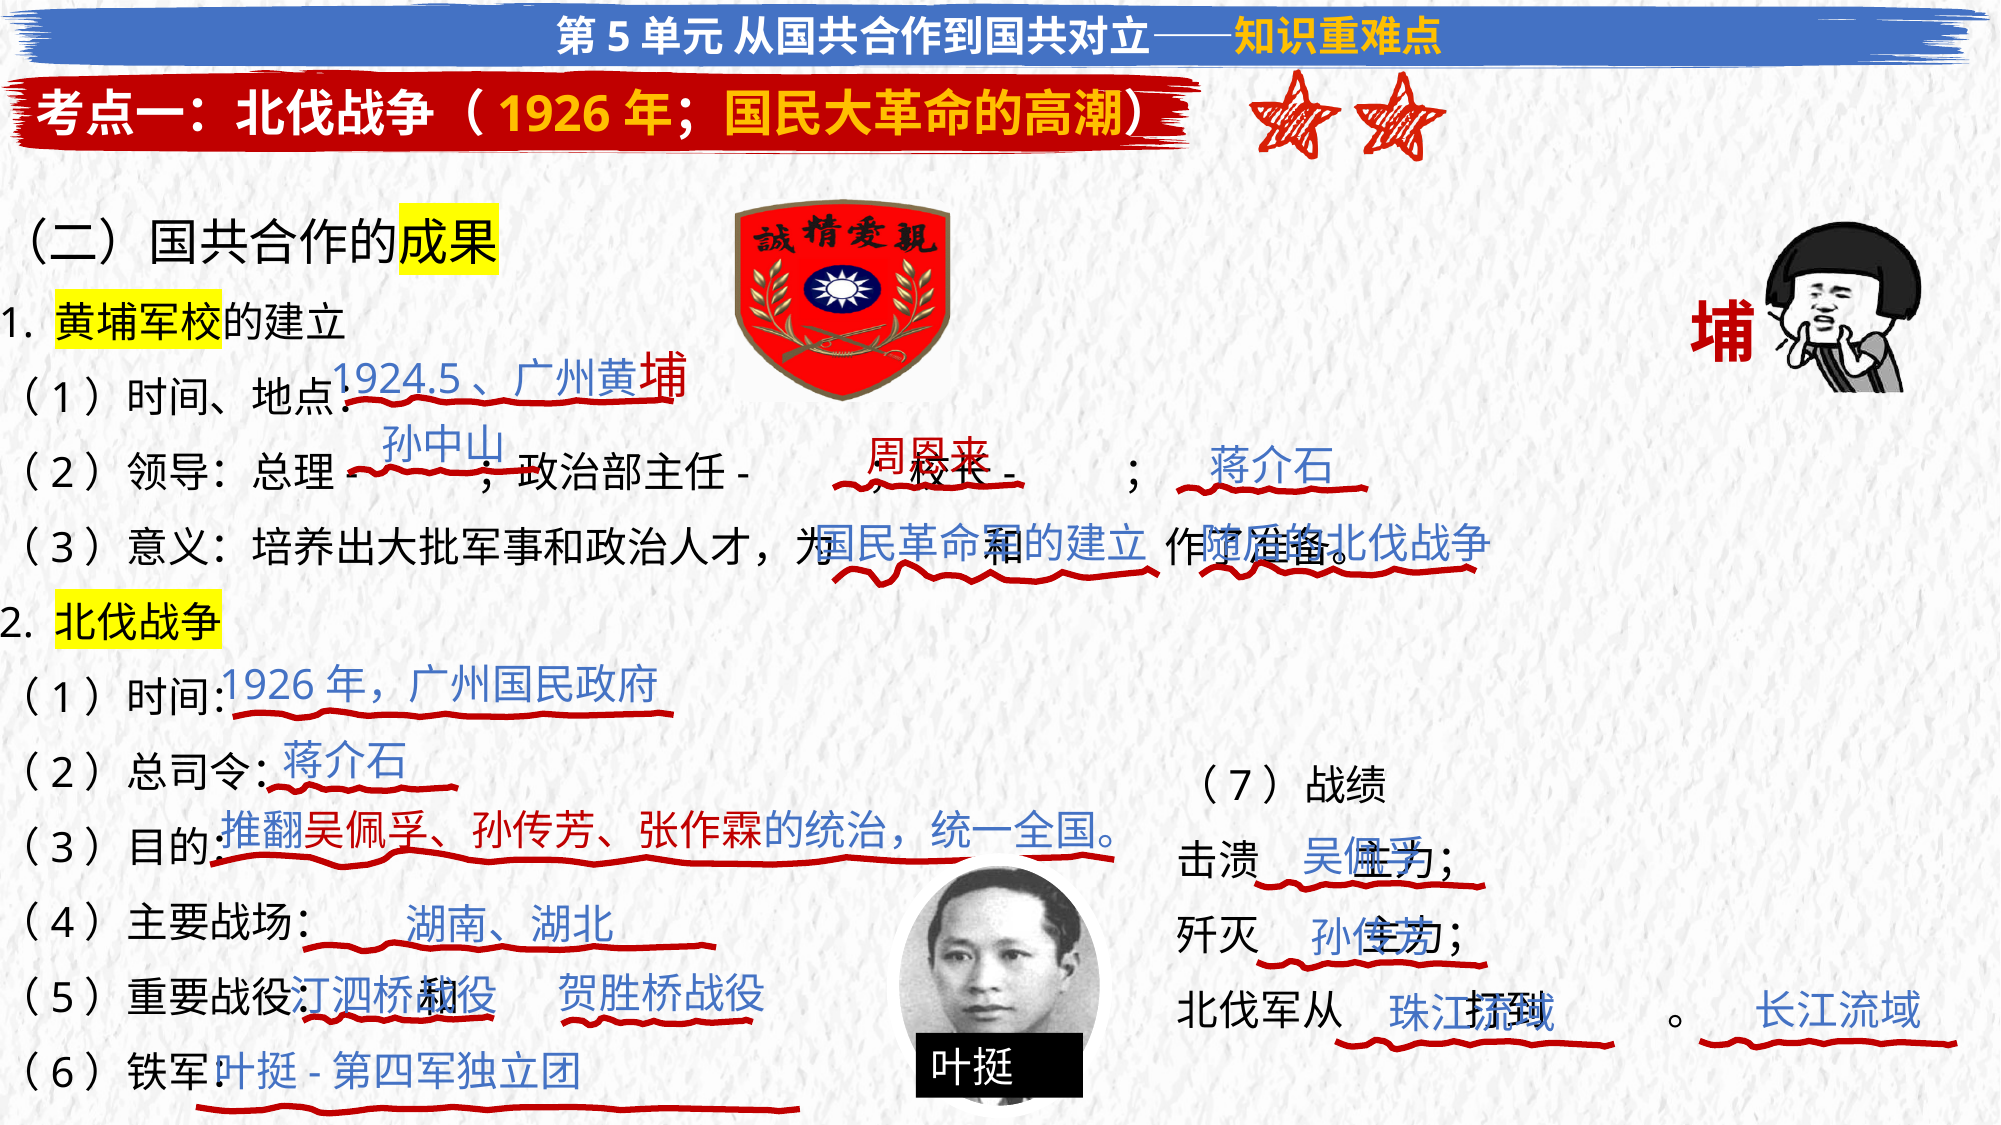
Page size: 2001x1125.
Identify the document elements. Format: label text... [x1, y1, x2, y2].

text_box 汀泗桥战役 [274, 961, 514, 1026]
text_box 考点一：北伐战争（1926年；国民大革命的高潮） [1, 69, 1202, 155]
text_box 孙传芳 [1271, 903, 1475, 969]
text_box [435, 785, 459, 790]
text_box [1565, 1044, 1615, 1048]
text_box [1475, 963, 1488, 967]
text_box 吴佩孚 [1177, 822, 1553, 888]
text_box 长江流域 [1728, 975, 1949, 1041]
text_box 蒋介石 [1145, 431, 1400, 497]
text_box 珠江流域 [1284, 978, 1660, 1044]
text_box （7）战绩 击溃 主力； 歼灭 主力； 北伐军从 打到 。 [1162, 726, 2000, 1042]
text_box [833, 575, 1160, 586]
text_box [195, 1105, 800, 1114]
text_box 湖南、湖北 [284, 890, 735, 955]
text_box 第5单元 从国共合作到国共对立——知识重难点 [0, 3, 1990, 69]
text_box [209, 862, 821, 868]
text_box [1256, 961, 1271, 967]
text_box 推翻吴佩孚、孙传芳、张作霖的统治，统一全国。 [200, 796, 1159, 862]
text_box 埔 [1651, 282, 1706, 378]
text_box [1699, 1040, 1958, 1048]
text_box 周恩来 [802, 422, 1056, 488]
text_box 1926年，广州国民政府 [191, 650, 688, 716]
text_box [1340, 1044, 1370, 1048]
text_box 叶挺-第四军独立团 [150, 1037, 647, 1103]
picture [0, 0, 2001, 1125]
text_box （二）国共合作的成果 1. 黄埔军校的建立 （1）时间、地点： （2）领导：总理- ；政治部主任- ；校长- ； （3）意义：培养出大批军事和政治人才，为 和 作了准备。 2. 北伐战争 （1）时间： （2）总司令： （3）目的： （4）主要战场： （5）重要战役： 和 （6）铁军： [0, 177, 1754, 1099]
text_box 蒋介石 [256, 726, 435, 792]
text_box 贺胜桥战役 [414, 959, 891, 1025]
text_box 随后的北伐战争 [1158, 509, 1534, 575]
picture [734, 198, 951, 403]
text_box 1924.5、广州黄埔 [284, 336, 735, 411]
text_box [1388, 1044, 1417, 1050]
text_box 孙中山 [317, 410, 571, 476]
text_box 国民革命军的建立 [762, 509, 1158, 575]
